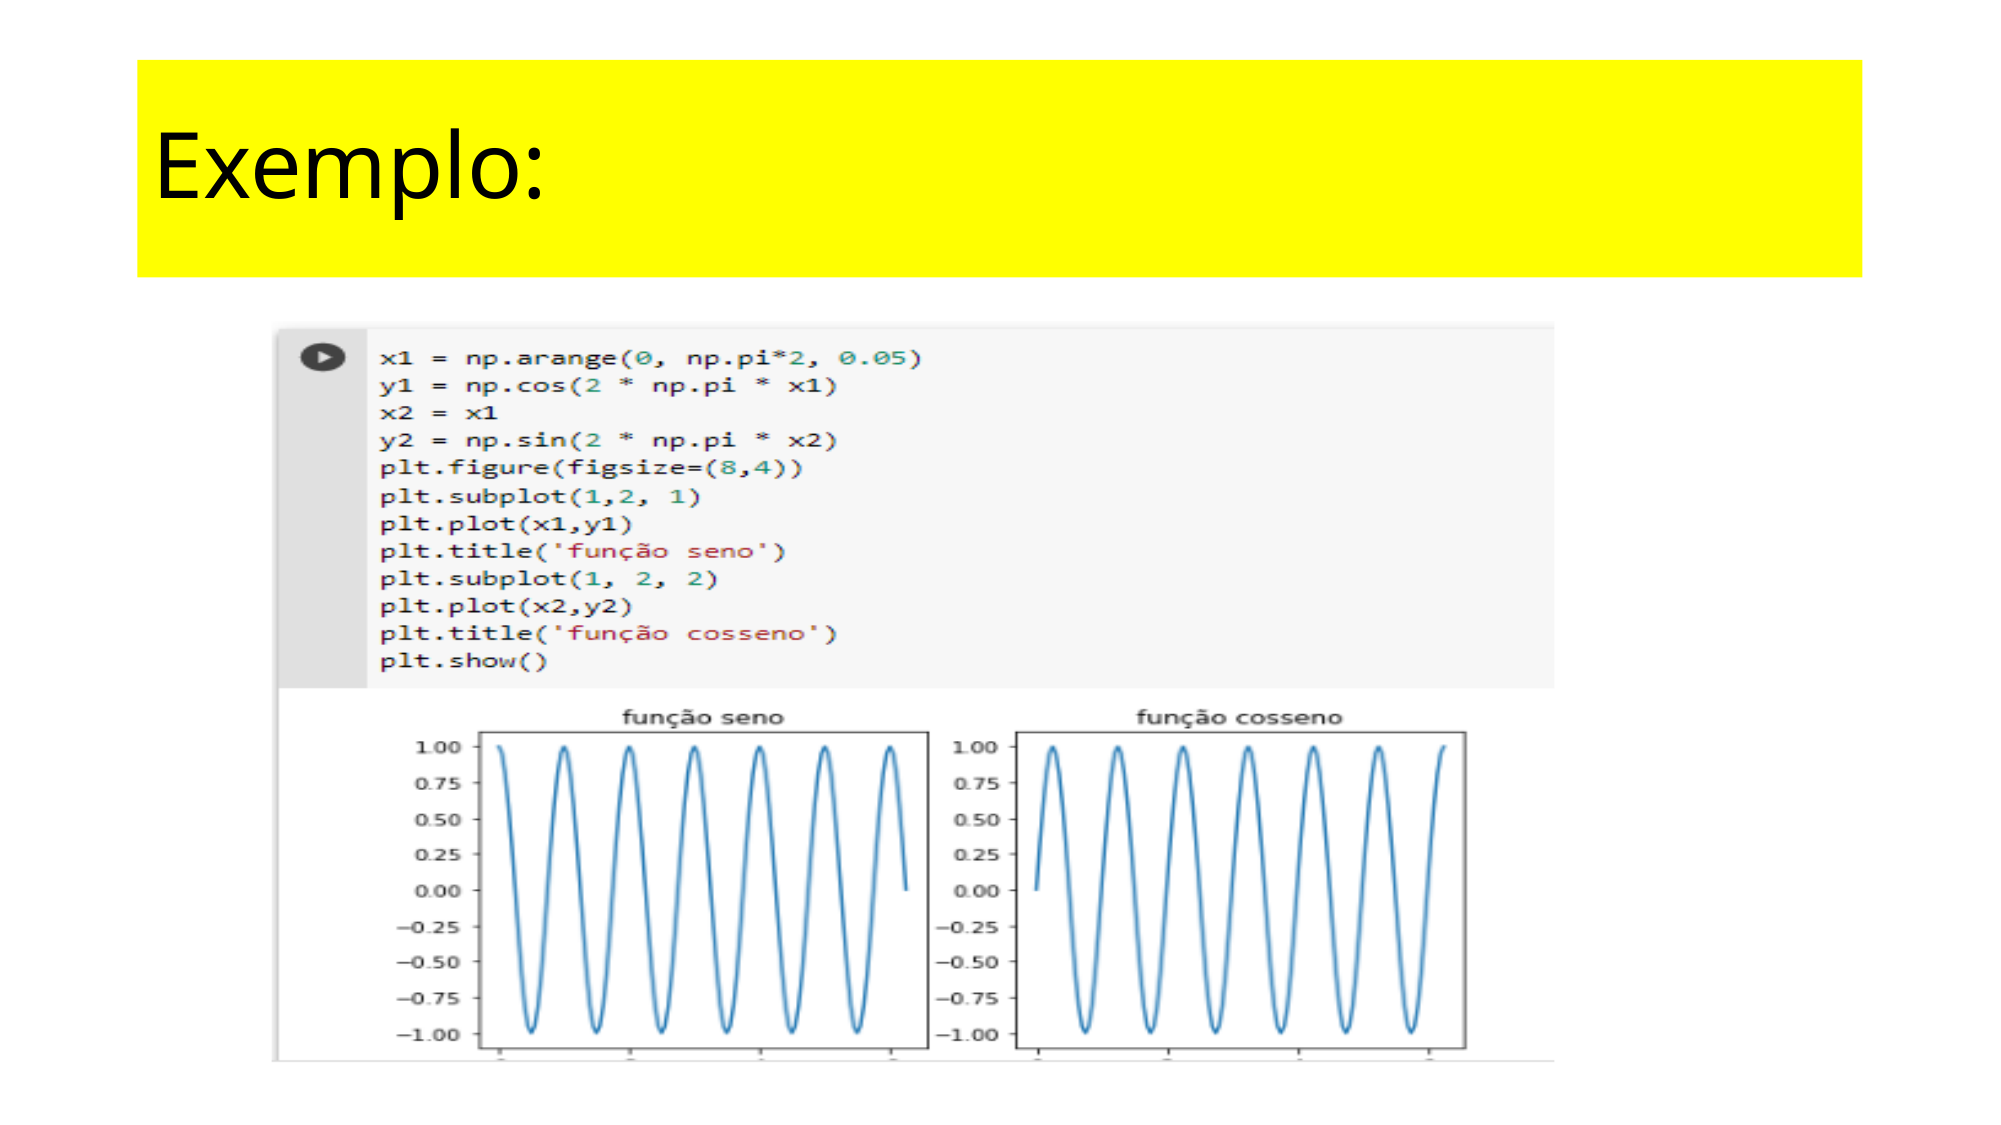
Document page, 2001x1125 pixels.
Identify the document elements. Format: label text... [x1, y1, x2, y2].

picture [271, 321, 1555, 1066]
title Exemplo: [137, 59, 1863, 278]
